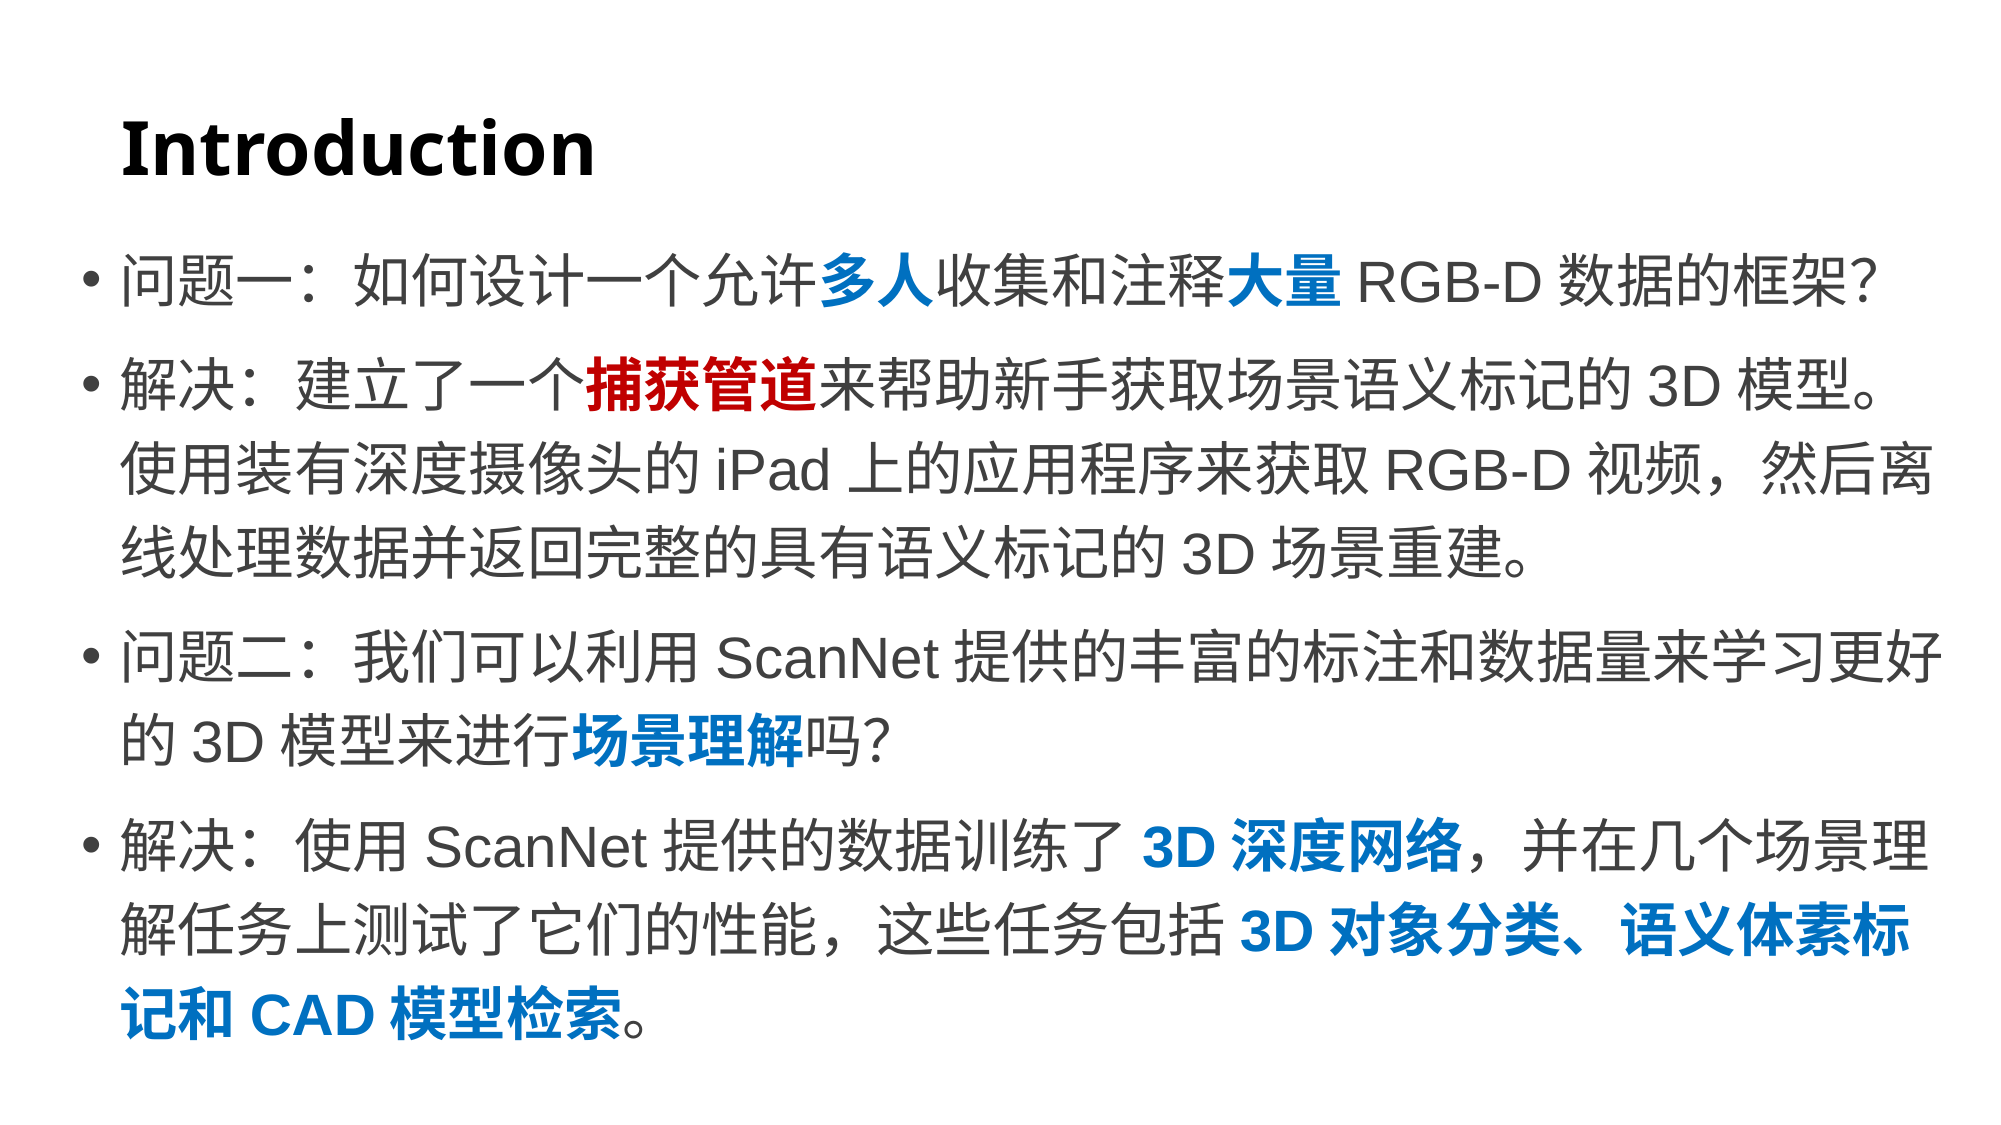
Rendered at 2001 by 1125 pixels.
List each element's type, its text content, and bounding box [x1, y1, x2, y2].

list 问题一：如何设计一个允许多人收集和注释大量RGB-D数据的框架？ 解决：建立了一个捕获管道来帮助新手获取场景语义标记的3D模型。使用装有深度摄像头的iPad上的应用程序来获取RGB-D视频，然后离线处理数据并返回完整的具有语义标记的3D场景重建。 问题二：我们可以利用ScanNet提供的丰富的标注和数据量来学习更好的3D模型来进行场景理解吗？ 解决：使用ScanNet提供的数据训练了3D深度网络，并在几个场景理解任务上测试了它们的性能，这些任务包括3D对象分类、语义体素标记和CAD模型检索。 [66, 222, 1969, 1109]
title Introduction [106, 42, 1832, 222]
